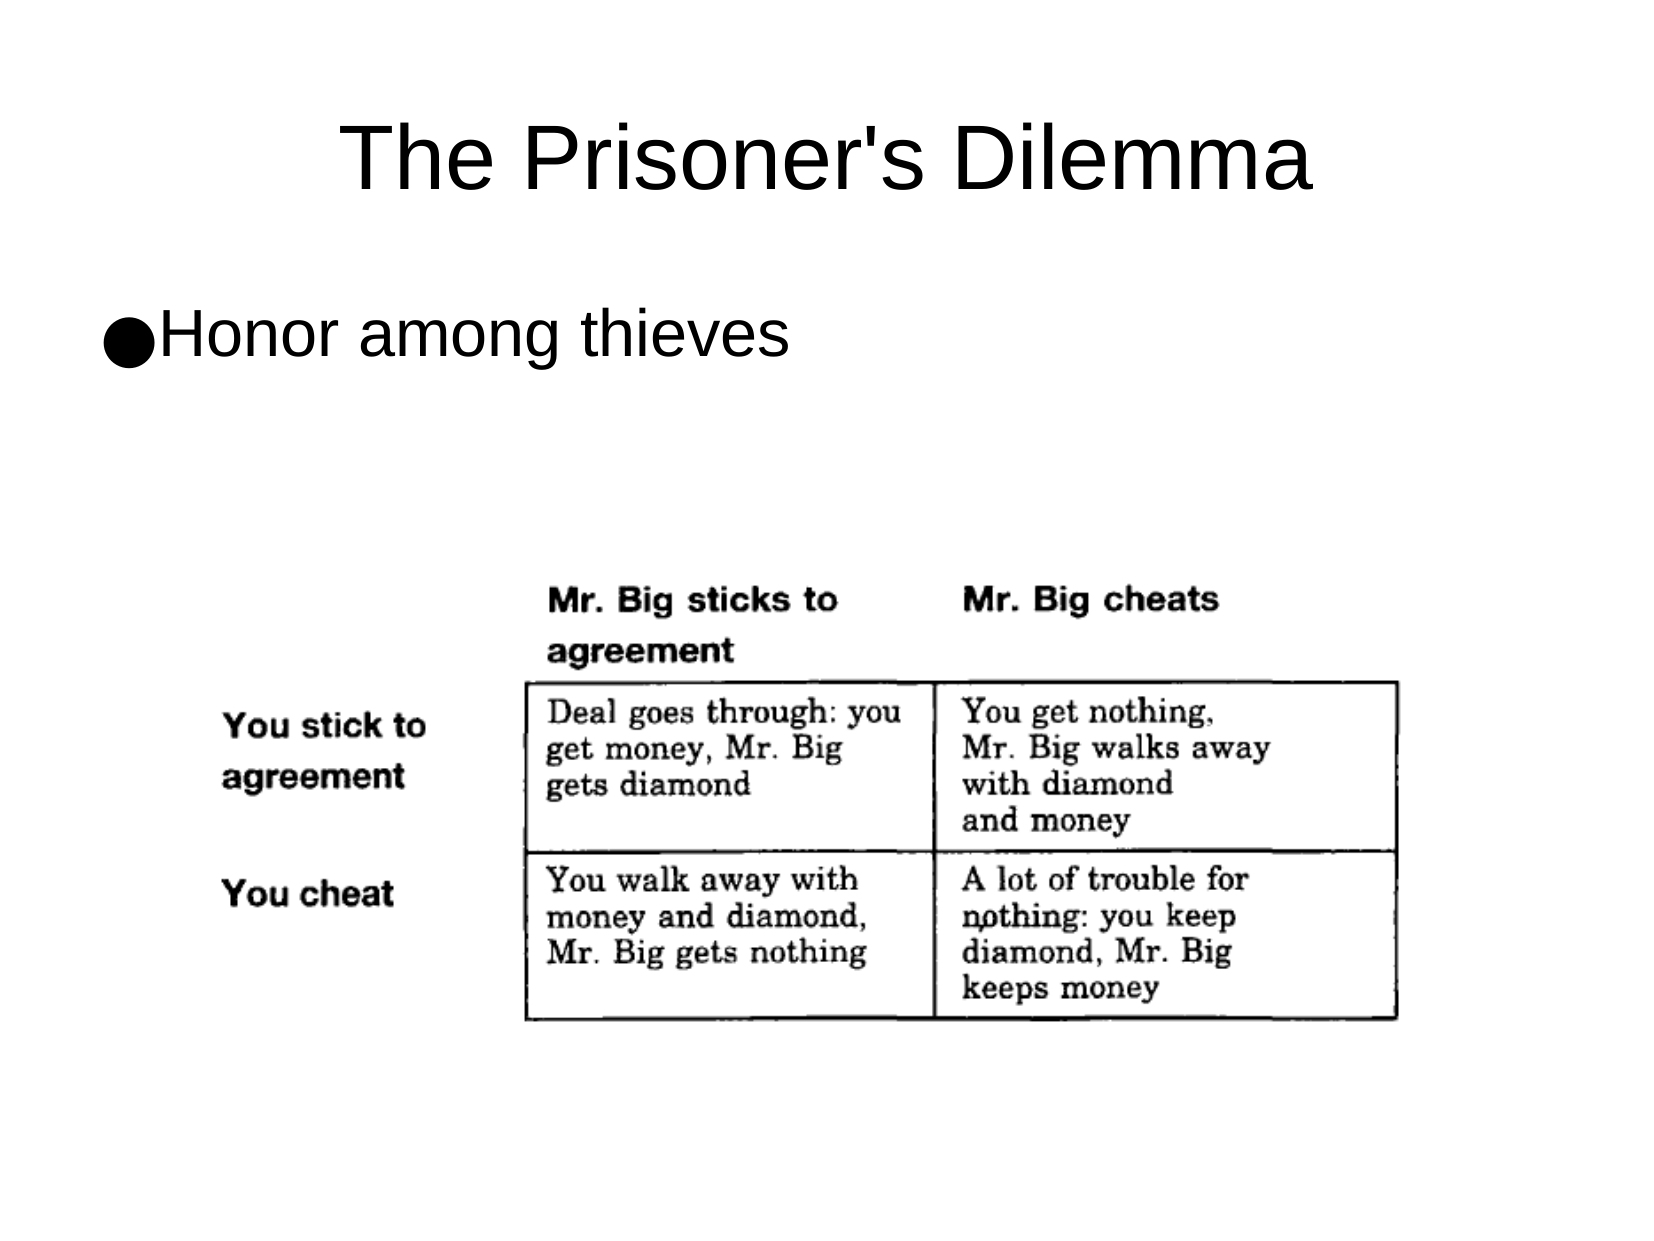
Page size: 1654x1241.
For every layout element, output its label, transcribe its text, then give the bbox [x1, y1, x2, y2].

text_box The Prisoner's Dilemma [82, 49, 1571, 257]
text_box Honor among thieves [82, 290, 1571, 502]
picture [206, 551, 1407, 1034]
